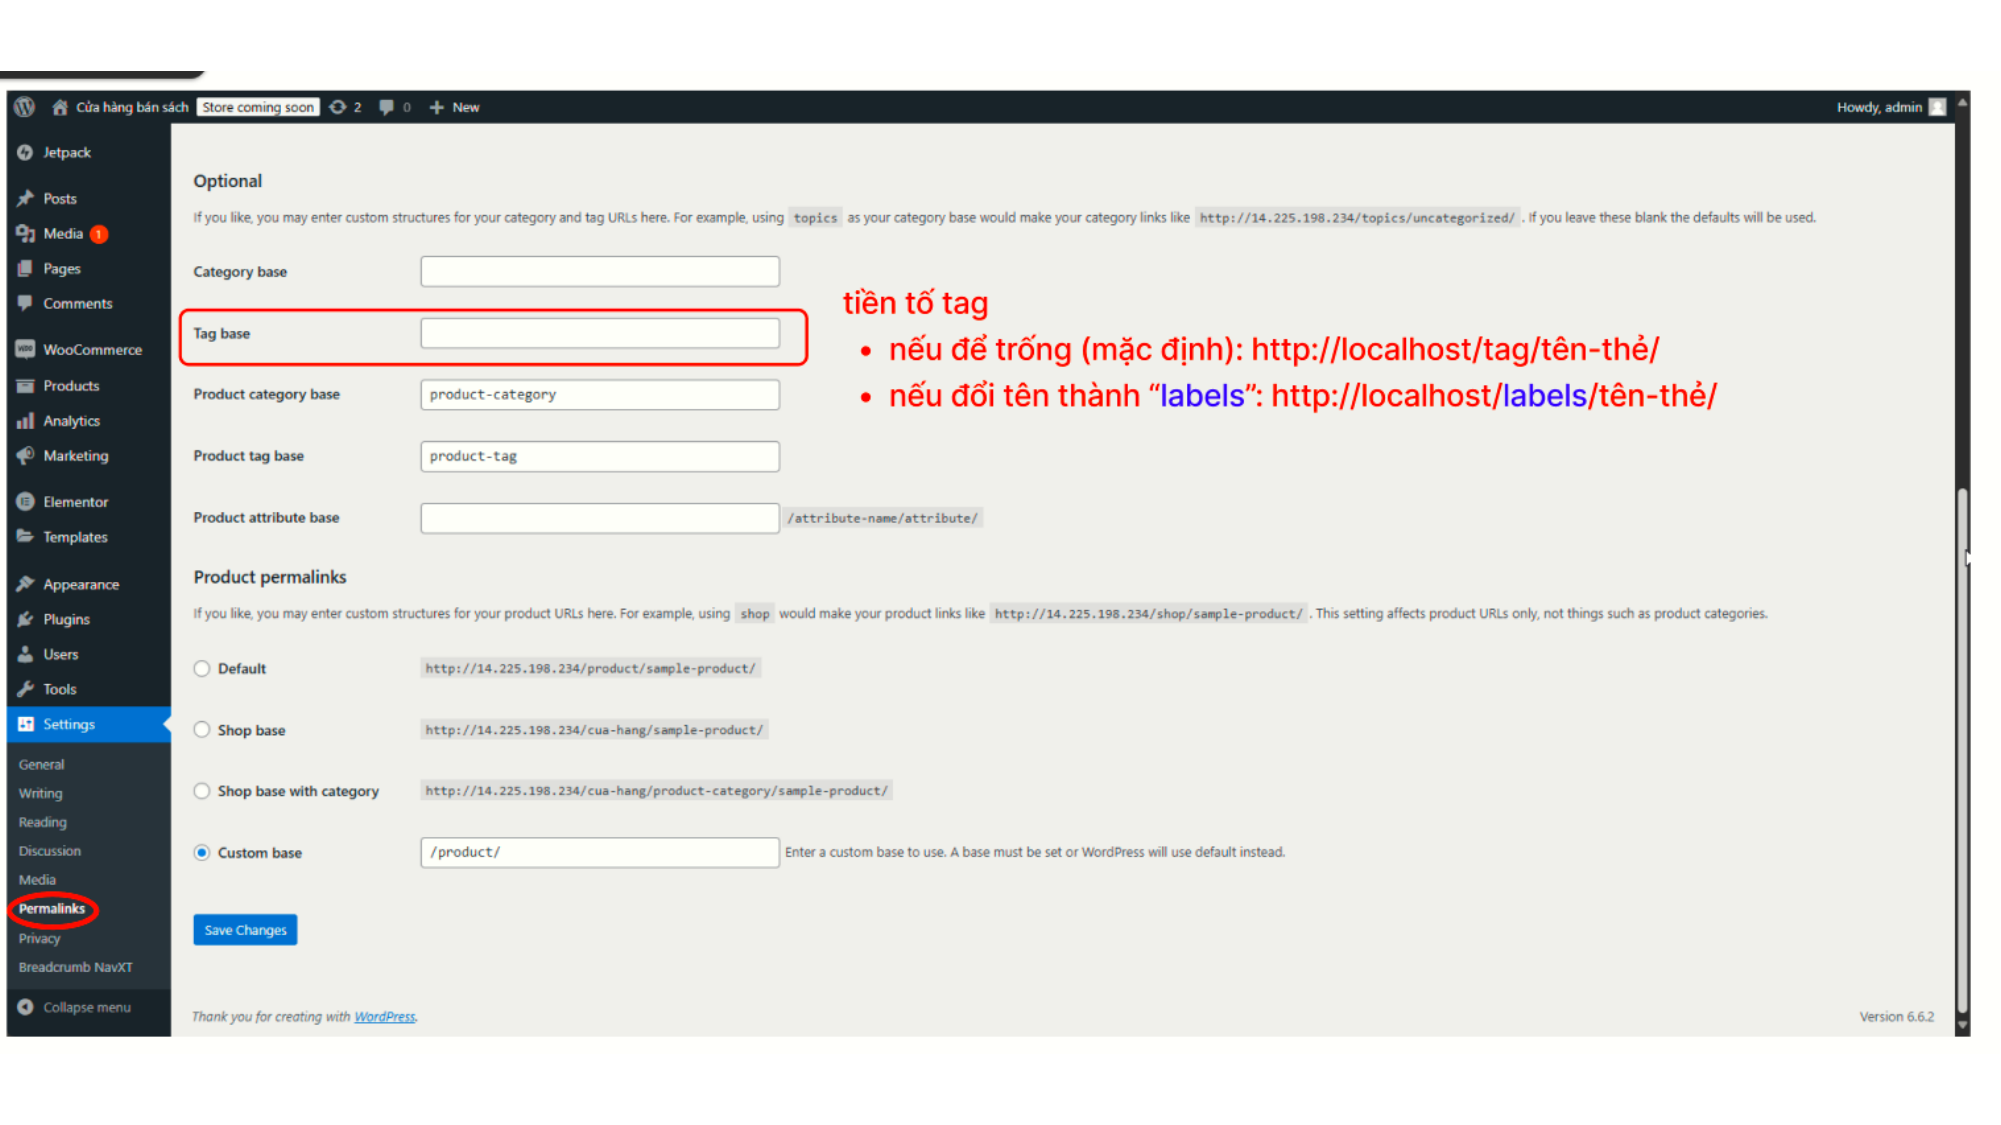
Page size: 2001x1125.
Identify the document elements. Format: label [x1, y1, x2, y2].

picture [0, 71, 2000, 1054]
